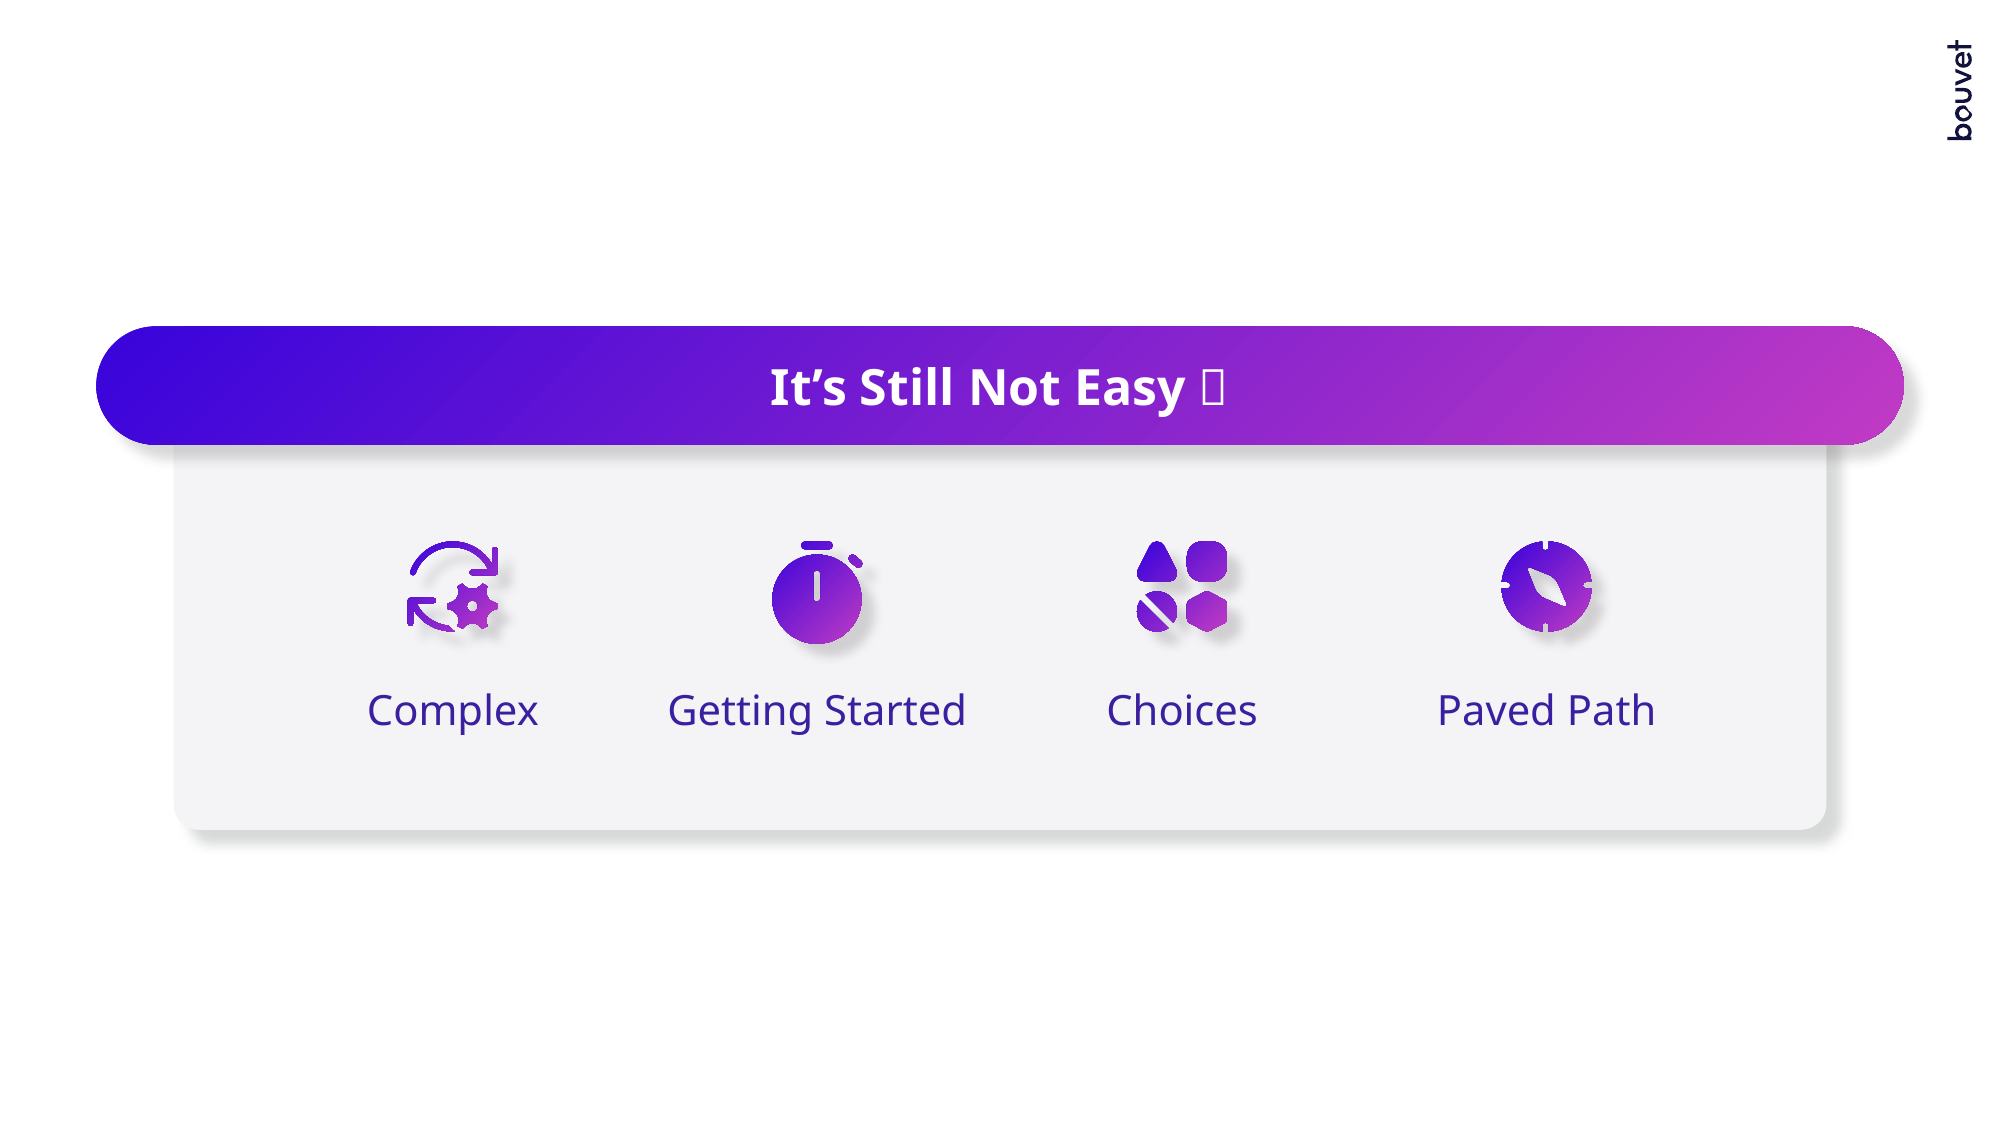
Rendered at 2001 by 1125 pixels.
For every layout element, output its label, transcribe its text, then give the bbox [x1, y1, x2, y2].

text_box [173, 390, 1827, 830]
text_box It’s Still Not Easy 🙁 [96, 326, 1904, 445]
